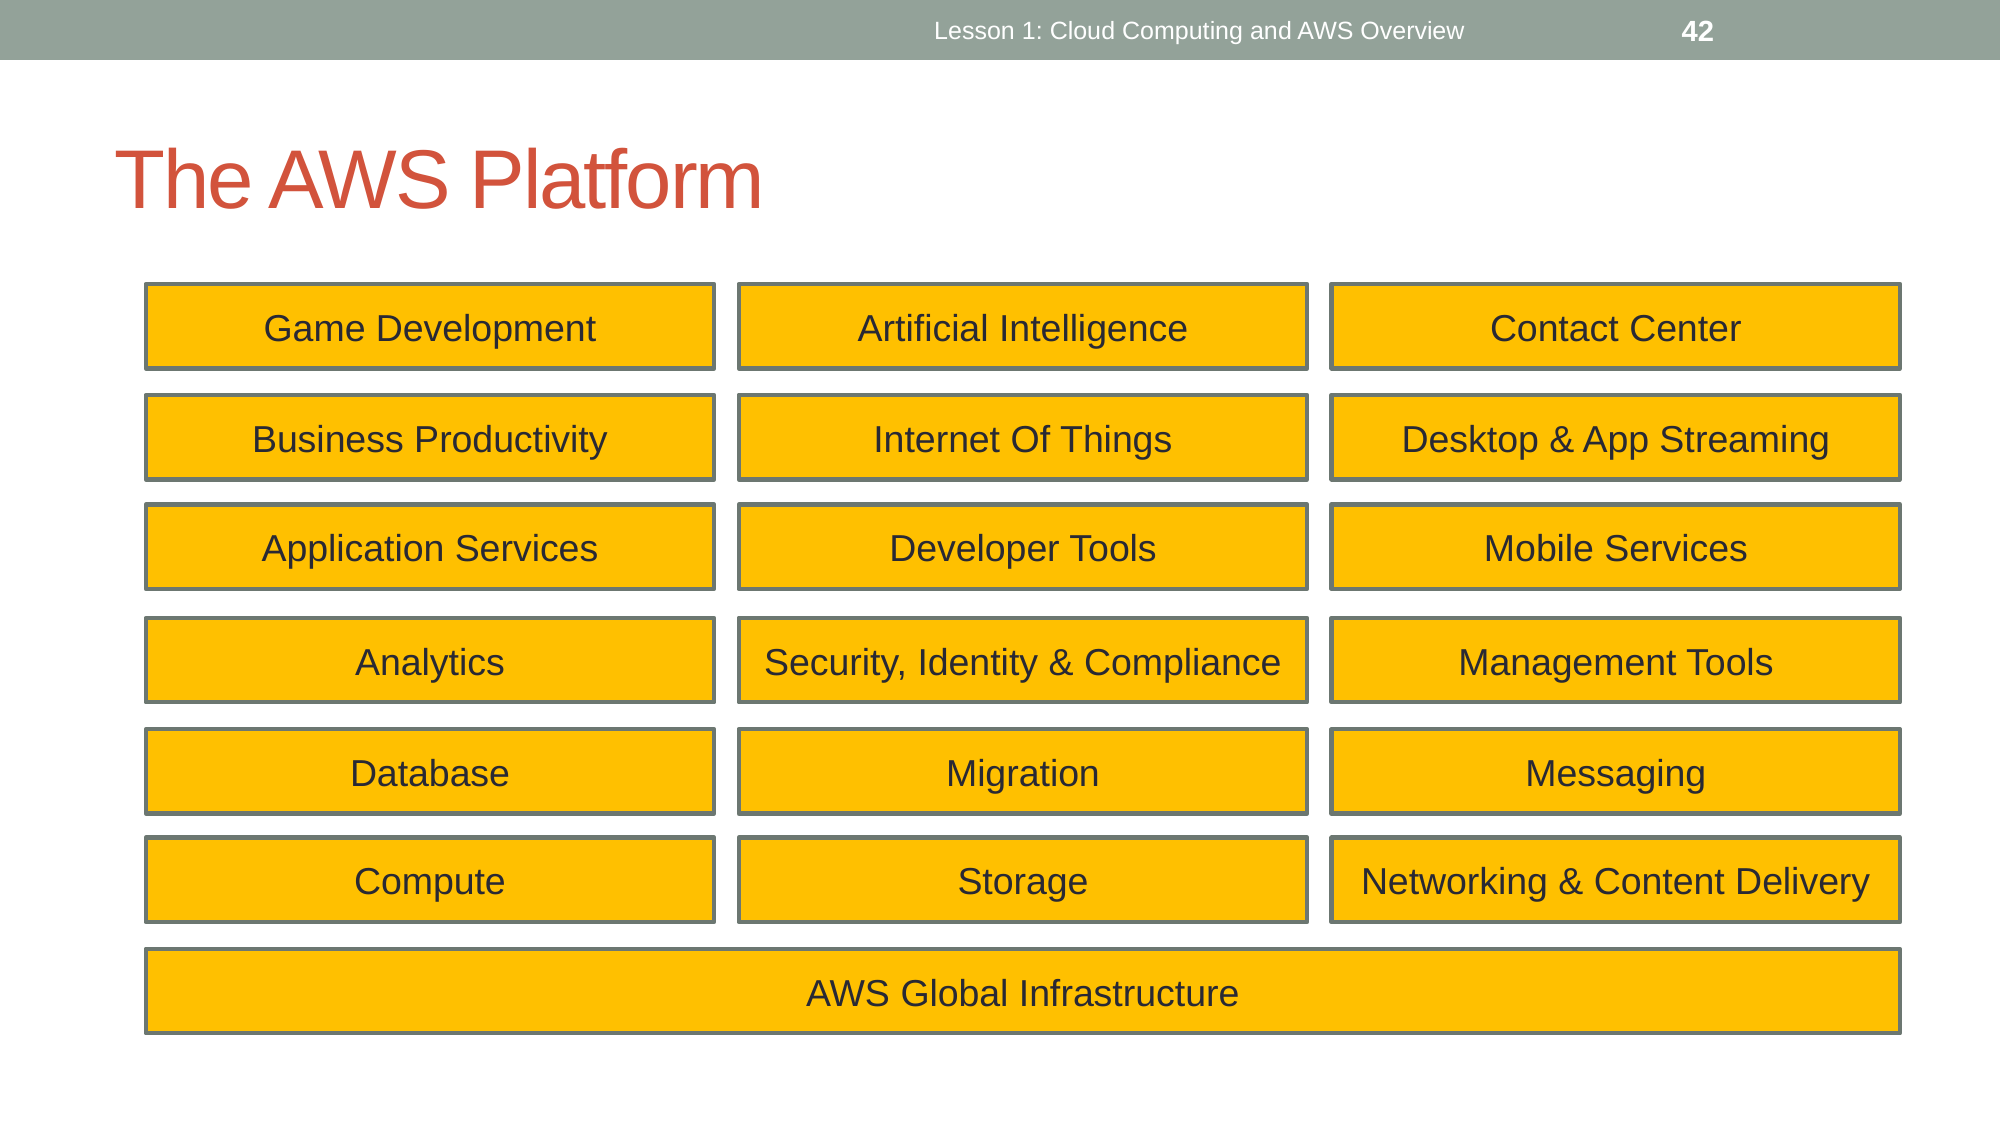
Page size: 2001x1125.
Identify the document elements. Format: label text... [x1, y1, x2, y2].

text_box Contact Center [1329, 282, 1902, 371]
text_box Game Development [144, 282, 716, 371]
text_box Artificial Intelligence [737, 282, 1309, 371]
slide_number 42 [1666, 3, 1900, 57]
text_box Desktop & App Streaming [1329, 393, 1902, 482]
text_box Security, Identity & Compliance [737, 616, 1309, 704]
text_box Messaging [1329, 727, 1902, 816]
footer Lesson 1: Cloud Computing and AWS Overview [750, 3, 1650, 57]
text_box Database [144, 727, 716, 816]
text_box Migration [737, 727, 1309, 816]
text_box Networking & Content Delivery [1329, 835, 1902, 924]
text_box Management Tools [1329, 616, 1902, 704]
title The AWS Platform [99, 94, 1900, 257]
text_box Application Services [144, 502, 716, 591]
text_box Business Productivity [144, 393, 716, 482]
text_box Storage [737, 835, 1309, 924]
text_box Mobile Services [1329, 502, 1902, 591]
text_box Analytics [144, 616, 716, 704]
text_box Developer Tools [737, 502, 1309, 591]
text_box AWS Global Infrastructure [144, 947, 1902, 1035]
text_box Internet Of Things [737, 393, 1309, 482]
text_box Compute [144, 835, 716, 924]
